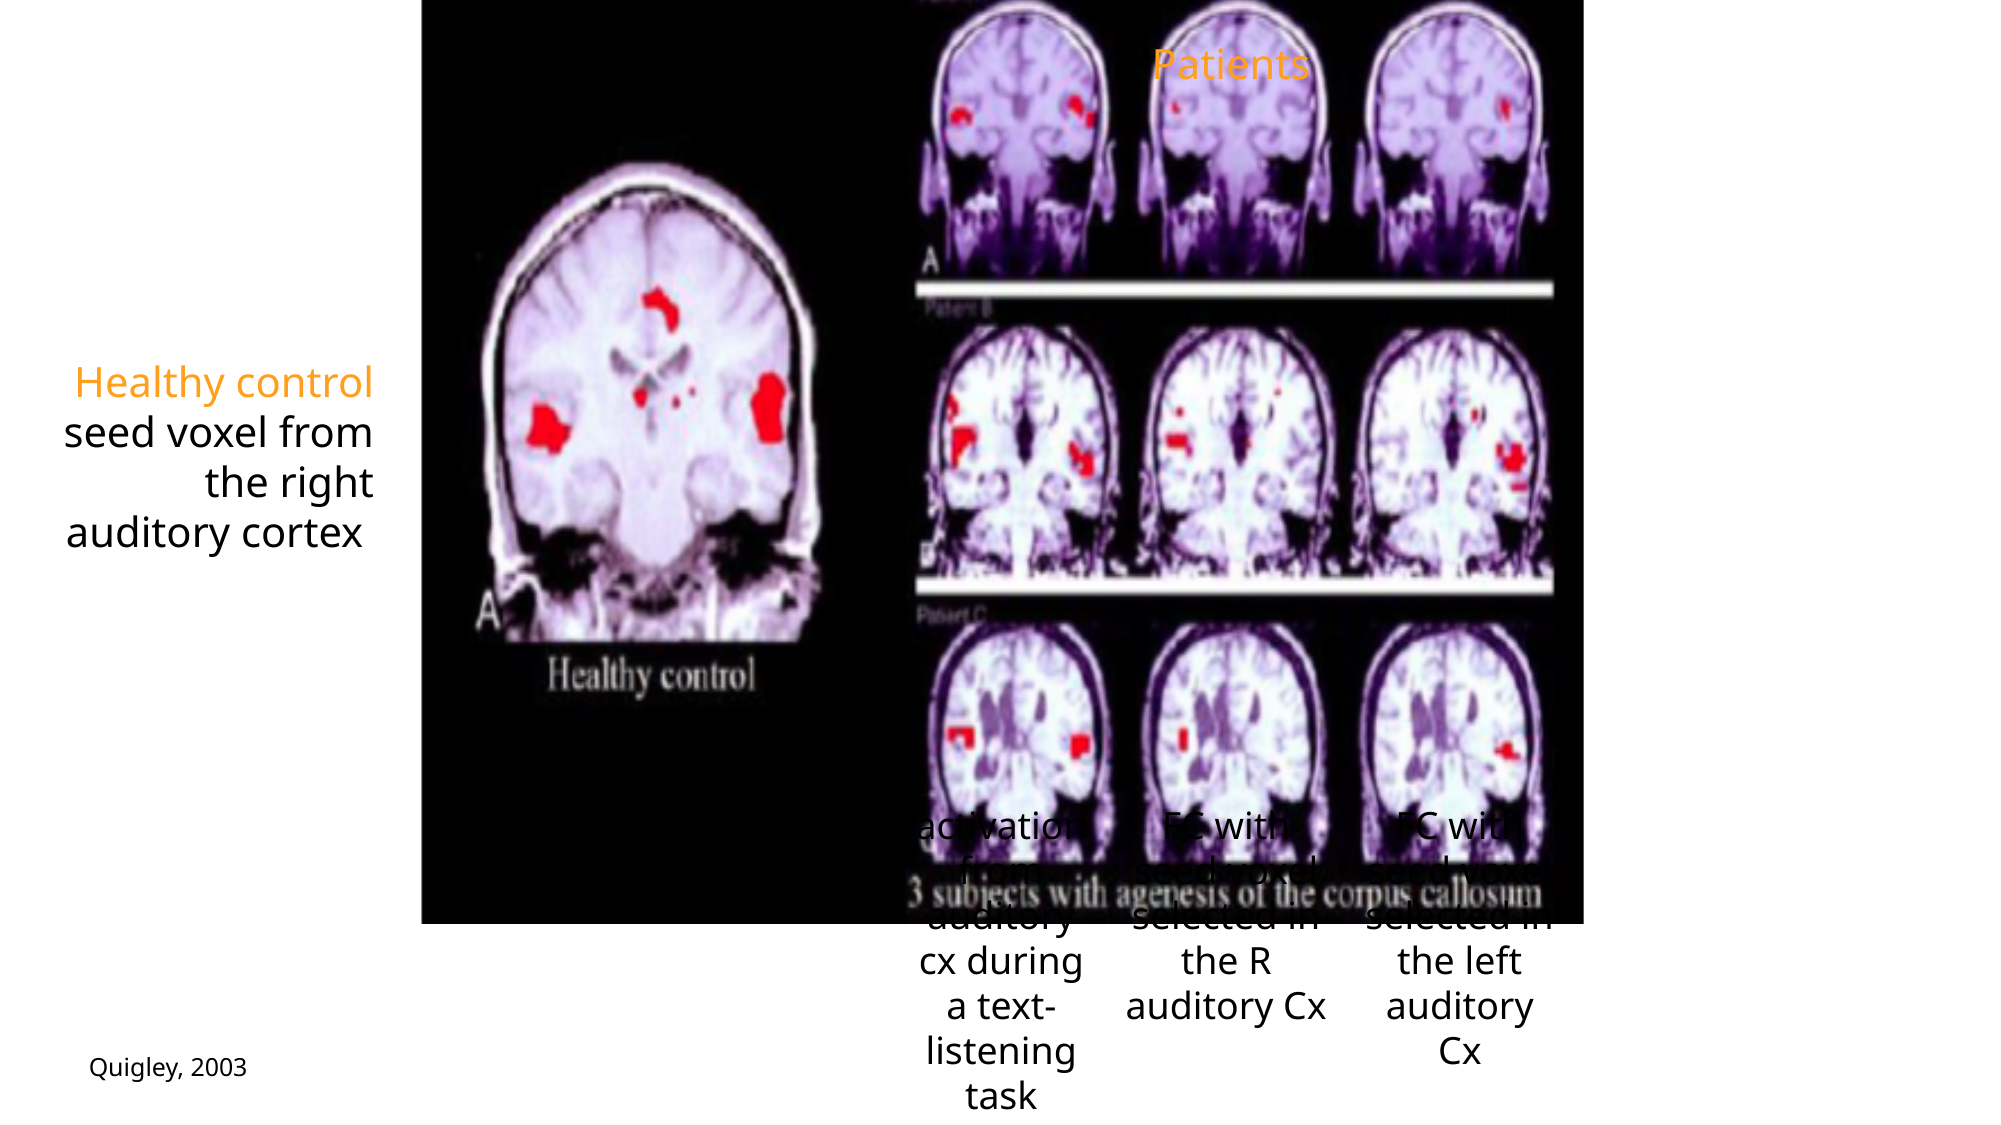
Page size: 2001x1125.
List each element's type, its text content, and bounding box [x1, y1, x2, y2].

picture [420, 0, 1584, 924]
text_box activation from auditory cx during a text-listening task [894, 924, 1109, 1125]
text_box FC with seed voxel selected in the left auditory Cx [1344, 924, 1576, 1080]
text_box Healthy control seed voxel from the right auditory cortex [36, 348, 389, 563]
text_box Quigley, 2003 [73, 1043, 894, 1089]
text_box FC with seed voxel selected in the R auditory Cx [1108, 924, 1344, 1035]
